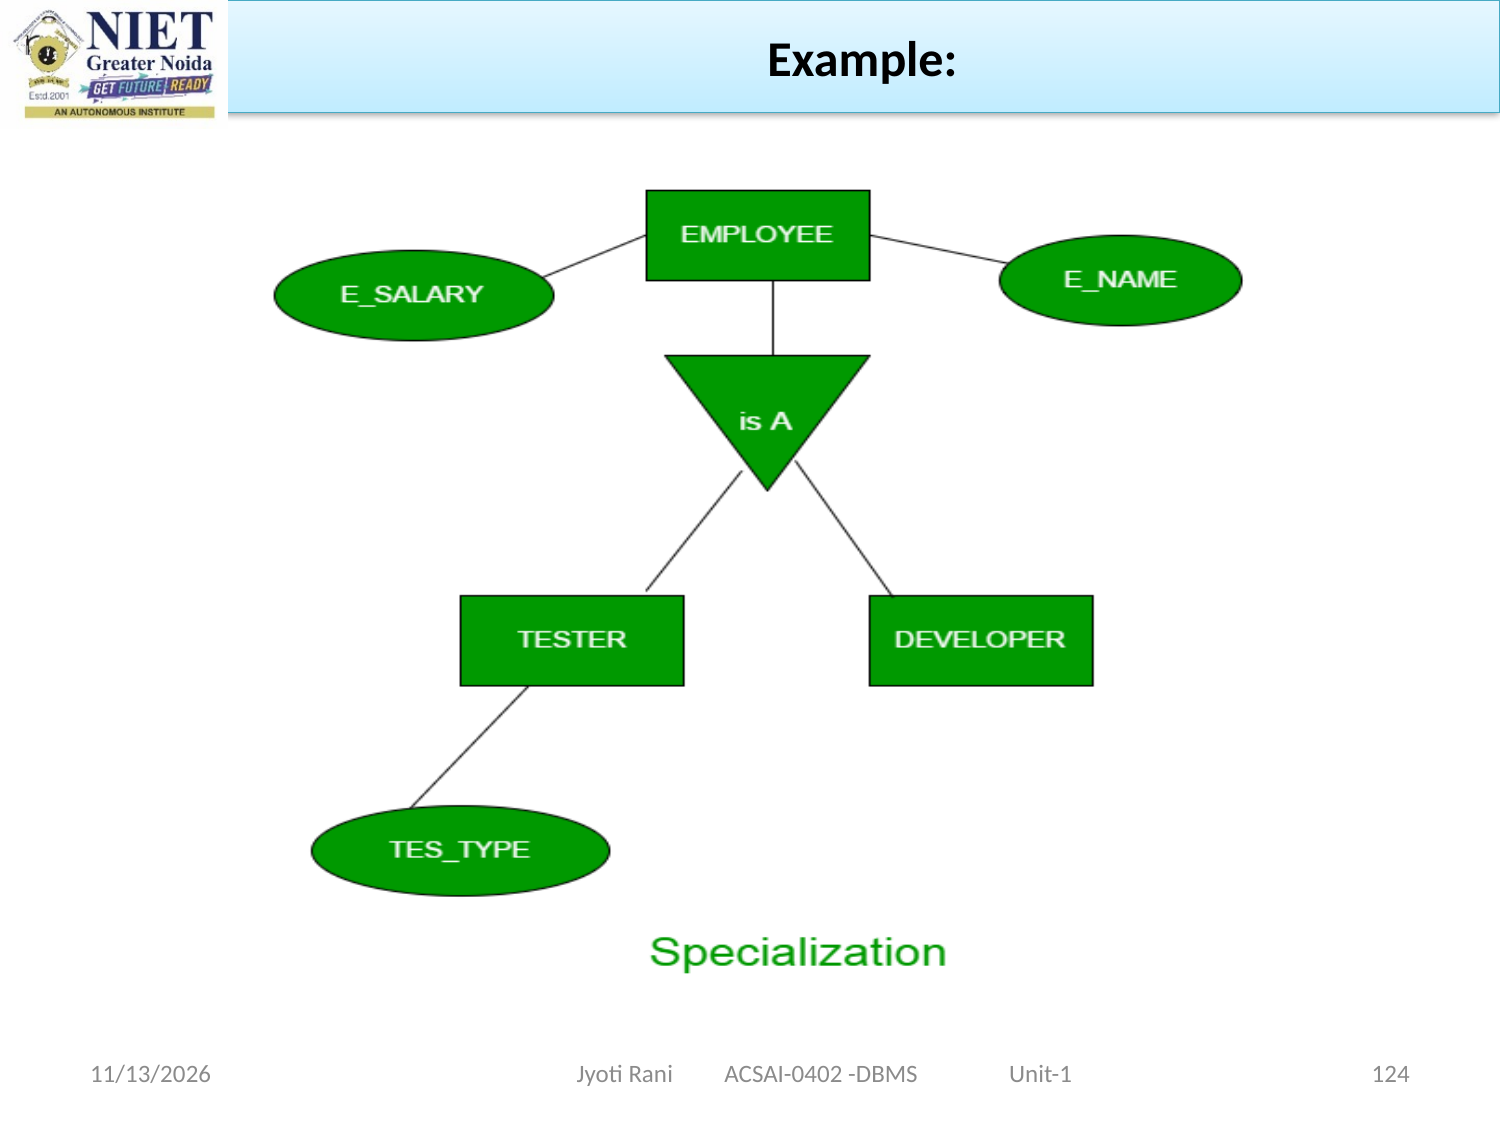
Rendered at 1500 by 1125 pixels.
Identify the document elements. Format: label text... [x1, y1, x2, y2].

footer Jyoti Rani ACSAI-0402 -DBMS Unit-1 [412, 1042, 1074, 1103]
slide_number 124 [1074, 1042, 1425, 1103]
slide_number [75, 1042, 412, 1103]
text_box Example: [228, 0, 1500, 113]
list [237, 160, 1282, 1006]
picture [0, 0, 228, 130]
